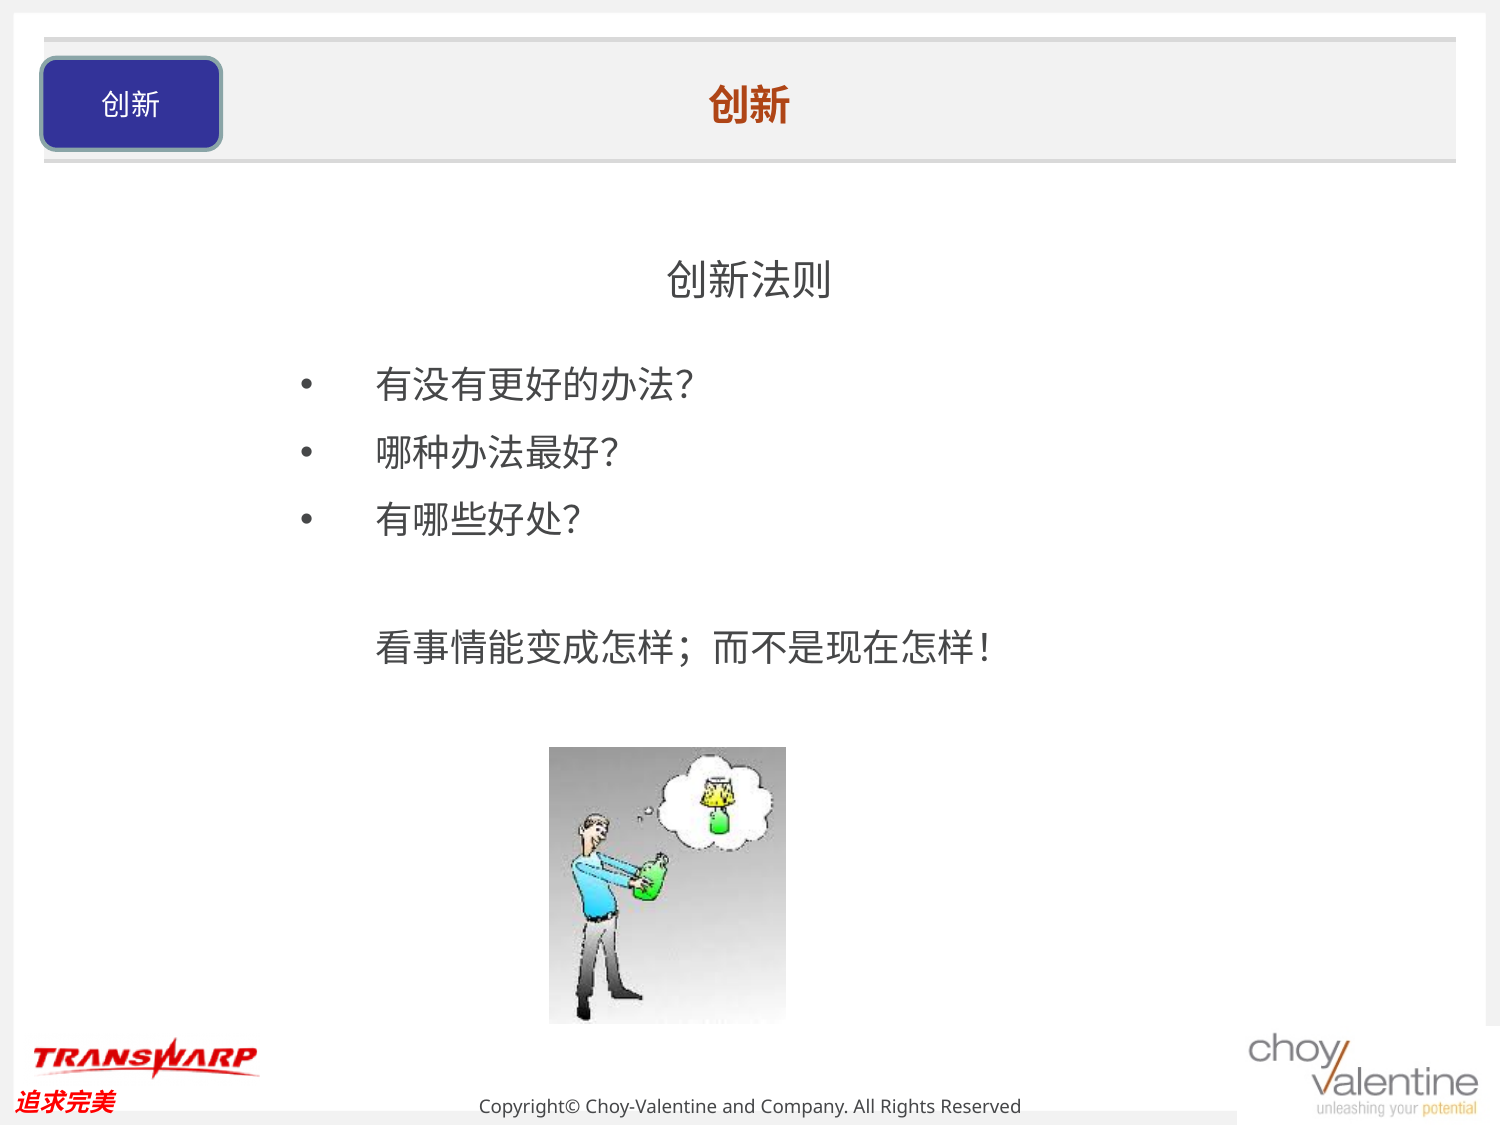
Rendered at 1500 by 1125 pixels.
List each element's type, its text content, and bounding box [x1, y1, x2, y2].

title 创新 [49, 44, 1451, 163]
text_box 创新法则 有没有更好的办法？ 哪种办法最好？ 有哪些好处？ 看事情能变成怎样；而不是现在怎样！ [285, 196, 1215, 751]
text_box 创新 [39, 55, 224, 152]
picture [0, 0, 1500, 1125]
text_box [0, 1033, 331, 1125]
